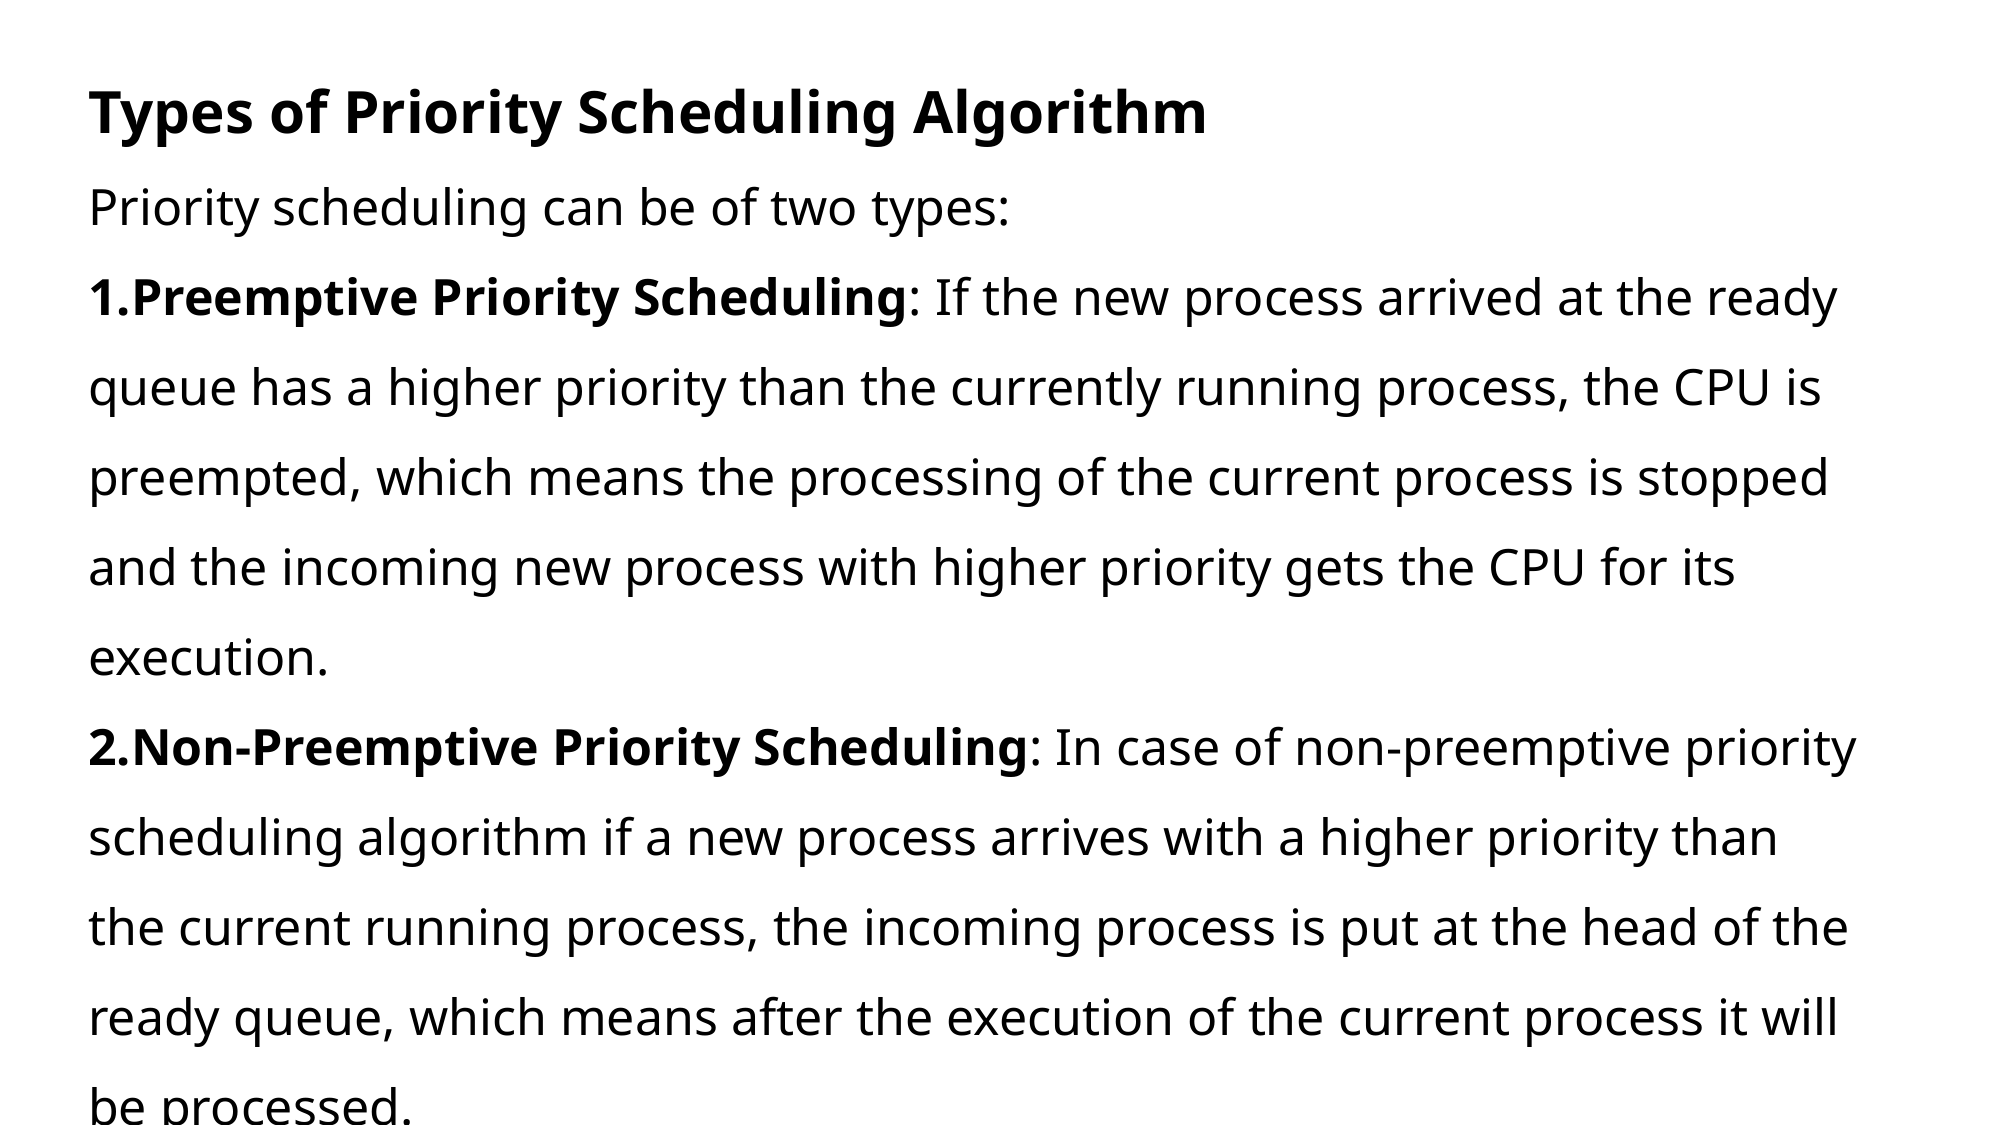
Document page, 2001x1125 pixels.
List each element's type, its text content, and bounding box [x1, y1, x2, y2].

text_box Types of Priority Scheduling Algorithm Priority scheduling can be of two types: Preemptive Priority Scheduling: If the new process arrived at the ready queue has a higher priority than the currently running process, the CPU is preempted, which means the processing of the current process is stopped and the incoming new process with higher priority gets the CPU for its execution. Non-Preemptive Priority Scheduling: In case of non-preemptive priority scheduling algorithm if a new process arrives with a higher priority than the current running process, the incoming process is put at the head of the ready queue, which means after the execution of the current process it will be processed. [73, 33, 1880, 1125]
